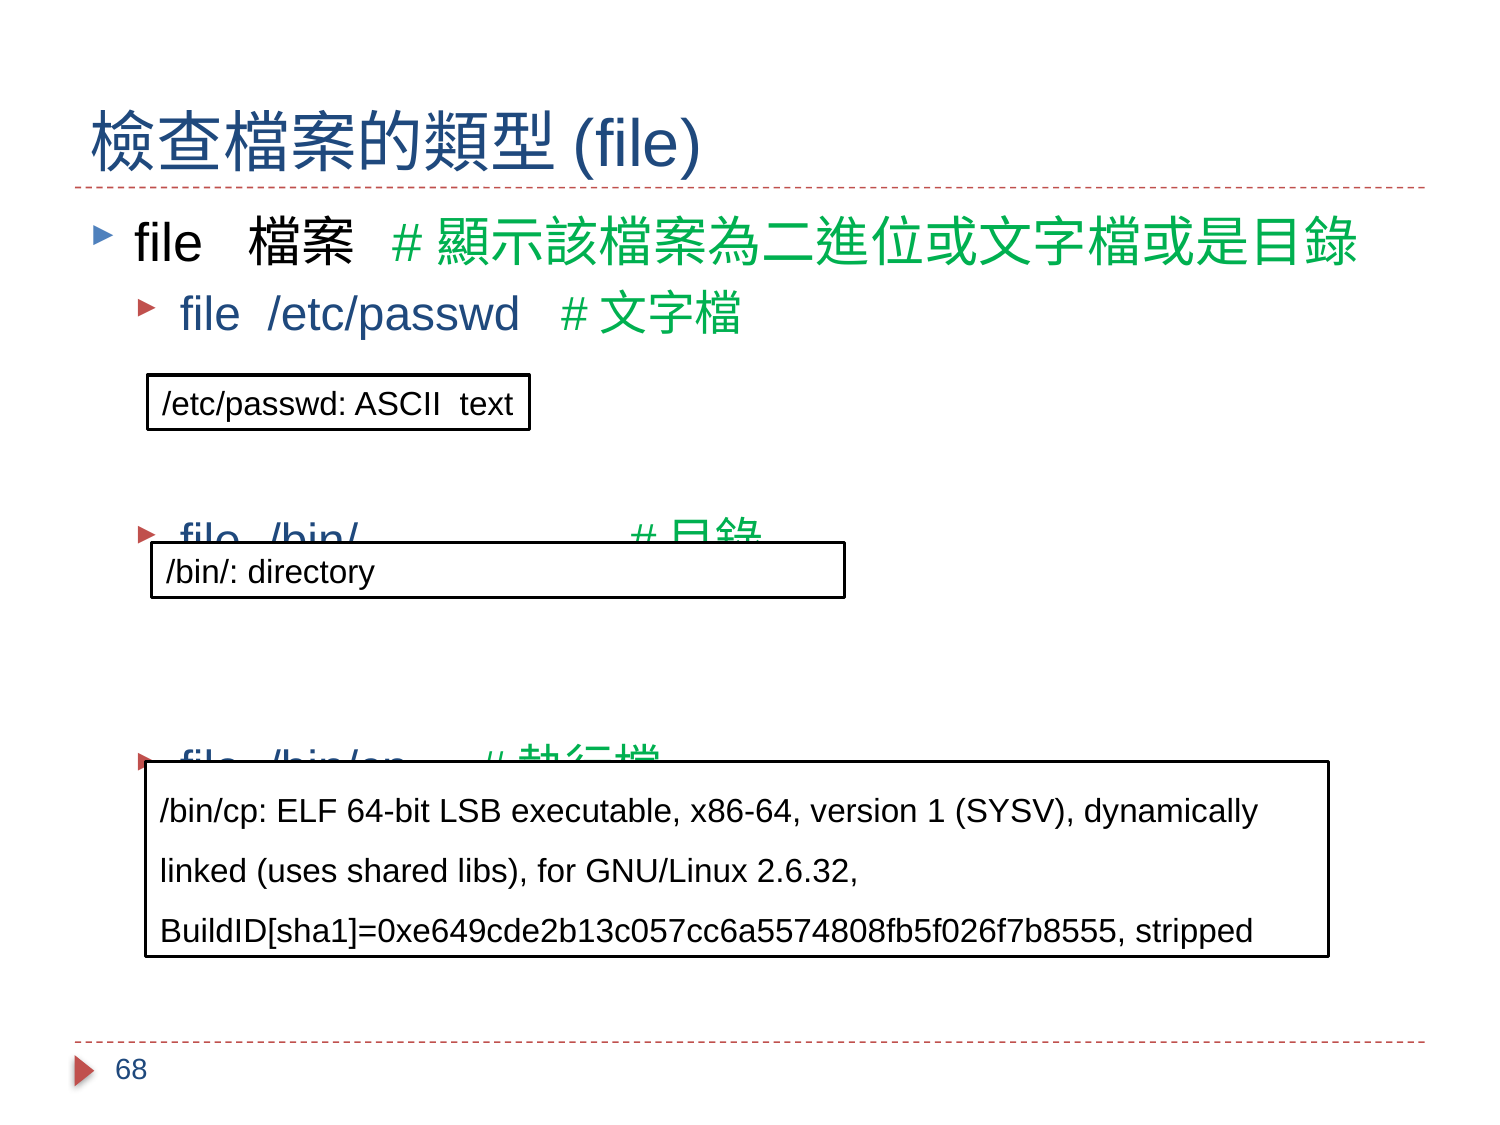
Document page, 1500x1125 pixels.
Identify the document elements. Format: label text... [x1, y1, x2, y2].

text_box /etc/passwd: ASCII text [146, 373, 531, 431]
text_box /bin/cp: ELF 64-bit LSB executable, x86-64, version 1 (SYSV), dynamically linked (uses shared libs), for GNU/Linux 2.6.32, BuildID[sha1]=0xe649cde2b13c057cc6a5574808fb5f026f7b8555, stripped [144, 760, 1330, 958]
slide_number 68 [100, 1042, 426, 1103]
text_box /bin/: directory [150, 541, 846, 599]
list file 檔案 #顯示該檔案為二進位或文字檔或是目錄 file /etc/passwd #文字檔 file /bin/ #目錄 file /bin/cp #執行檔 [75, 200, 1425, 1010]
title 檢查檔案的類型(file) [75, 24, 1425, 188]
